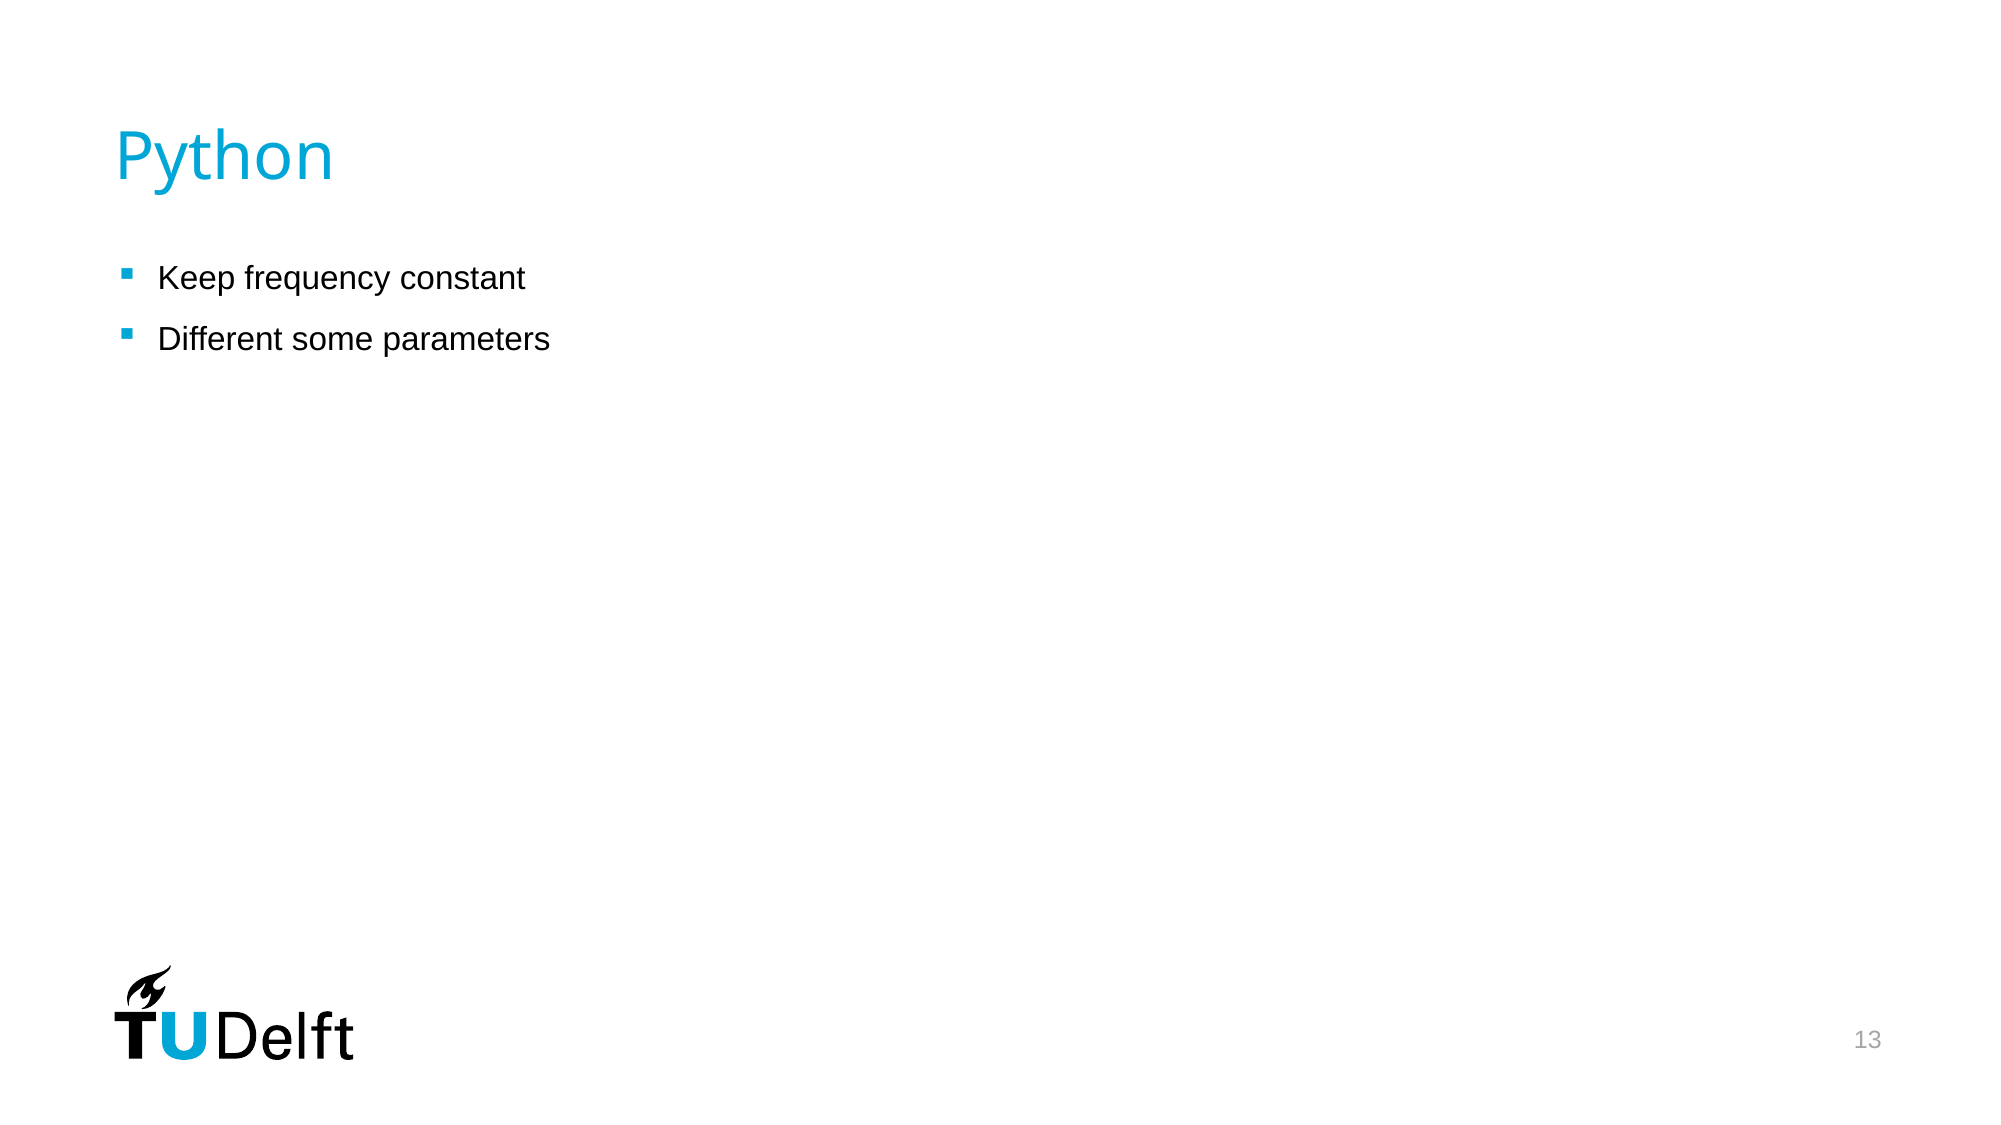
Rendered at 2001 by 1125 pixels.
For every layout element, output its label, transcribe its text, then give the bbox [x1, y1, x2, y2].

list Keep frequency constant Different some parameters [114, 260, 1001, 977]
slide_number 13 [1851, 1024, 1883, 1054]
title Python [114, 121, 1883, 203]
